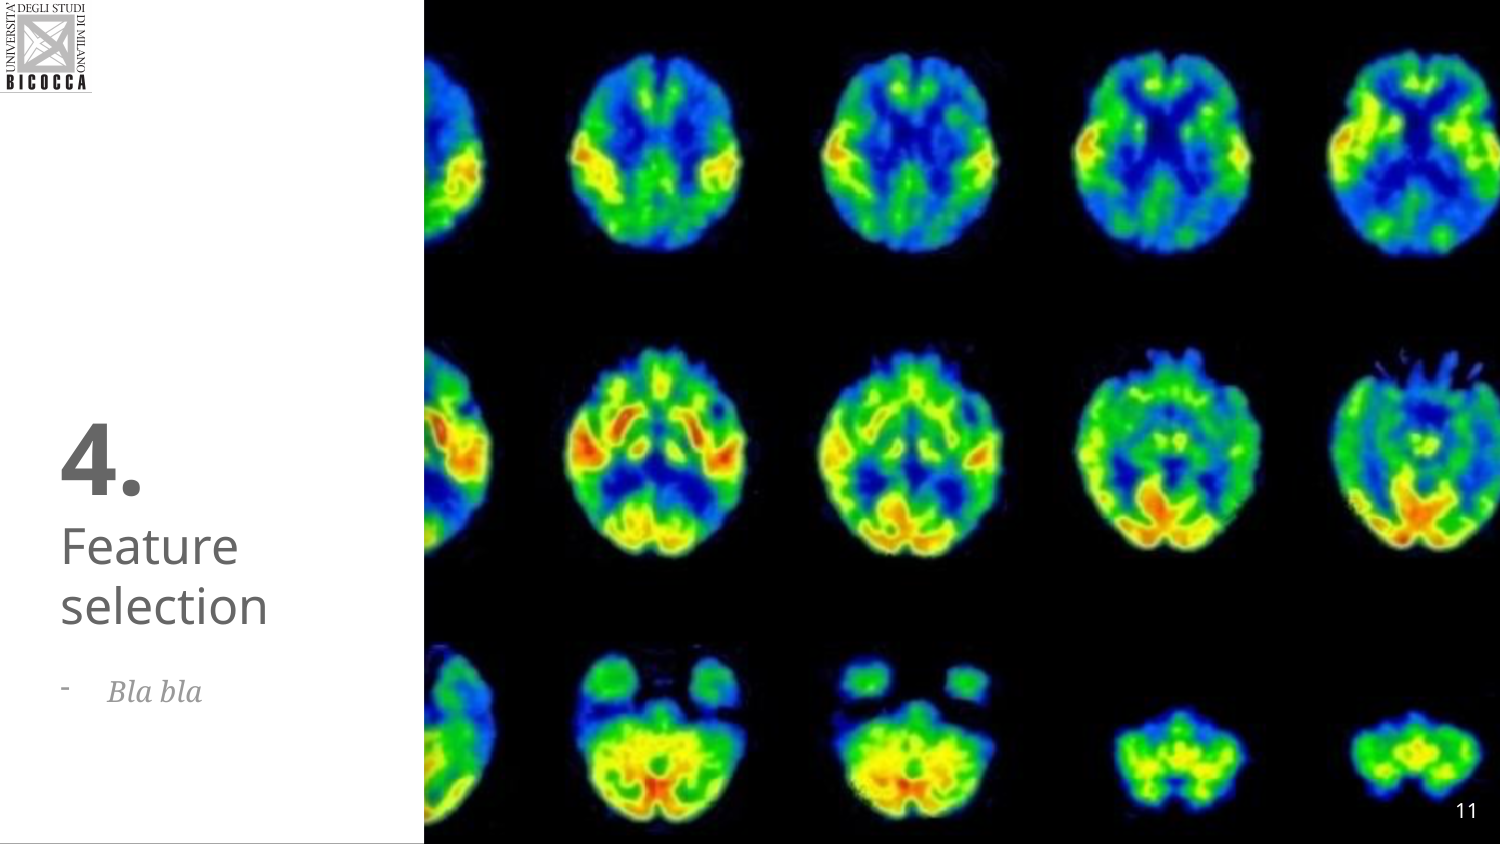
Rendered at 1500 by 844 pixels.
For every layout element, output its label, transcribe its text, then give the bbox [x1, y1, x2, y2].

picture [425, 0, 1500, 844]
slide_number 11 [1403, 779, 1494, 844]
picture [0, 0, 92, 93]
picture [425, 378, 431, 398]
subtitle Bla bla [45, 653, 378, 783]
title 4. Feature selection [45, 46, 378, 650]
